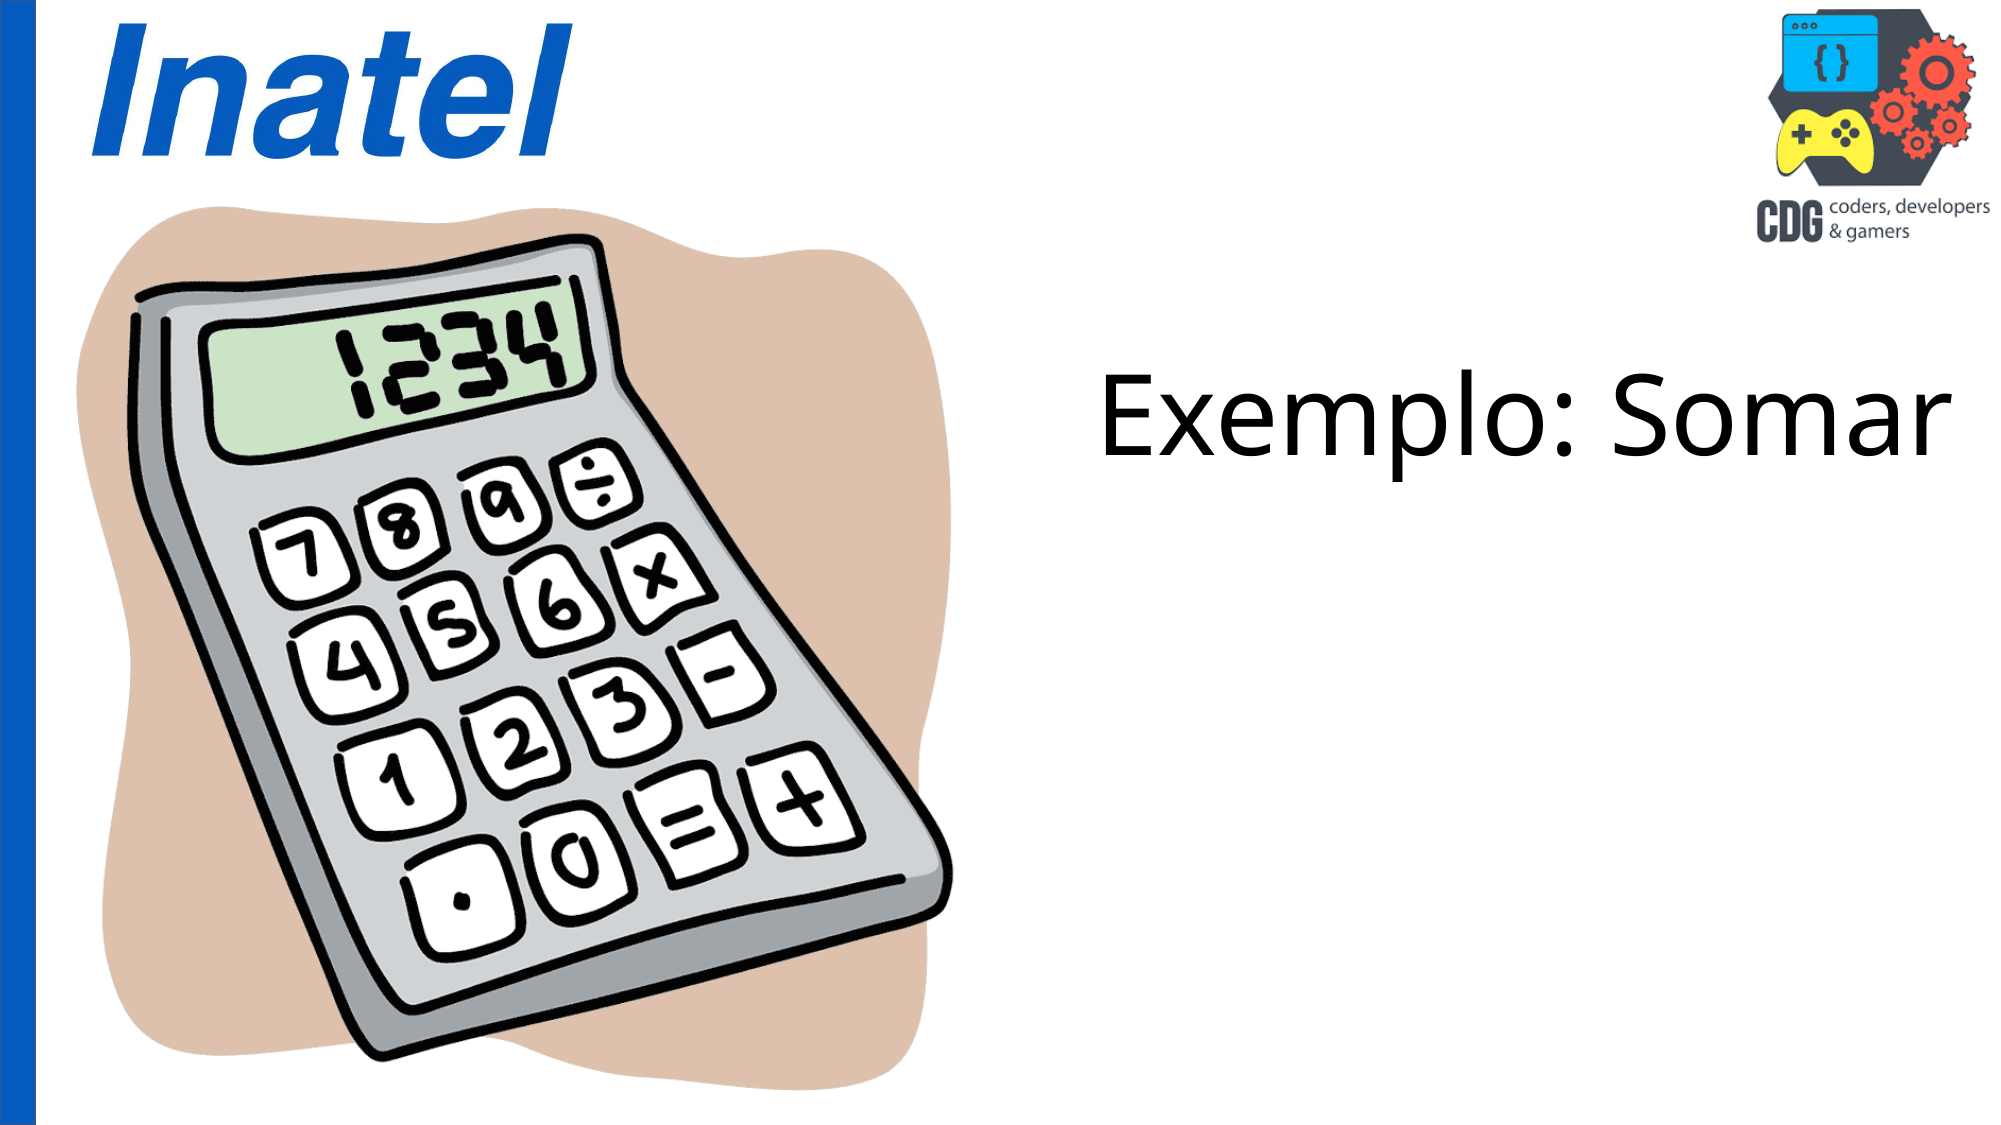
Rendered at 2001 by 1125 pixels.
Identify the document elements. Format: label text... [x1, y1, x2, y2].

picture [91, 23, 573, 159]
picture [1745, 0, 2000, 255]
picture [60, 170, 1016, 1125]
text_box Exemplo: Somar [1080, 335, 1985, 650]
